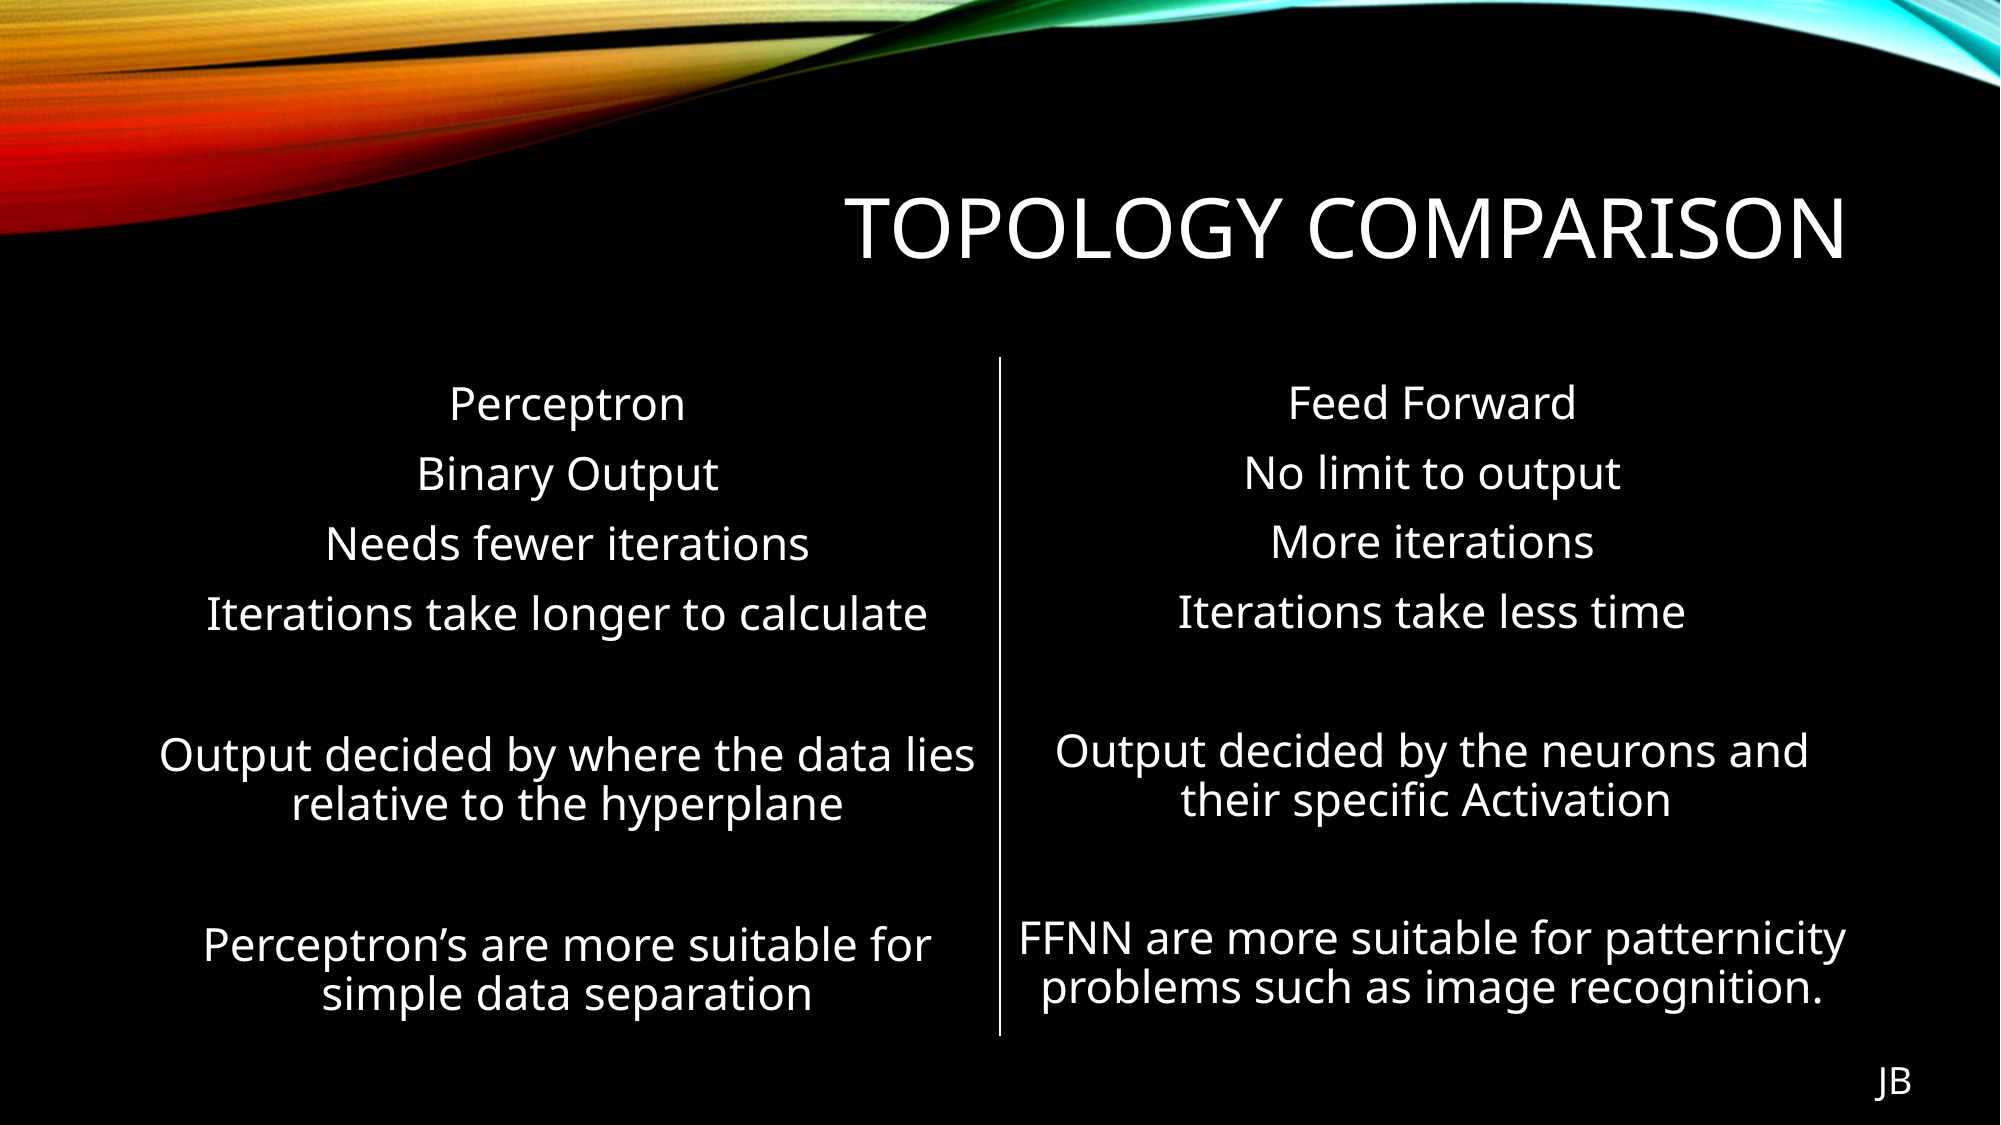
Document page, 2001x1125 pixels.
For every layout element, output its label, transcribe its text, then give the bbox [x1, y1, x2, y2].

list Feed Forward No limit to output More iterations Iterations take less time Output decided by the neurons and their specific Activation FFNN are more suitable for patternicity problems such as image recognition. [1001, 373, 1865, 1034]
text_box JB [1863, 1049, 2000, 1109]
text_box Perceptron Binary Output Needs fewer iterations Iterations take longer to calculate Output decided by where the data lies relative to the hyperplane Perceptron’s are more suitable for simple data separation [135, 372, 999, 1034]
title Topology Comparison [474, 125, 1888, 338]
picture [0, 0, 2000, 237]
